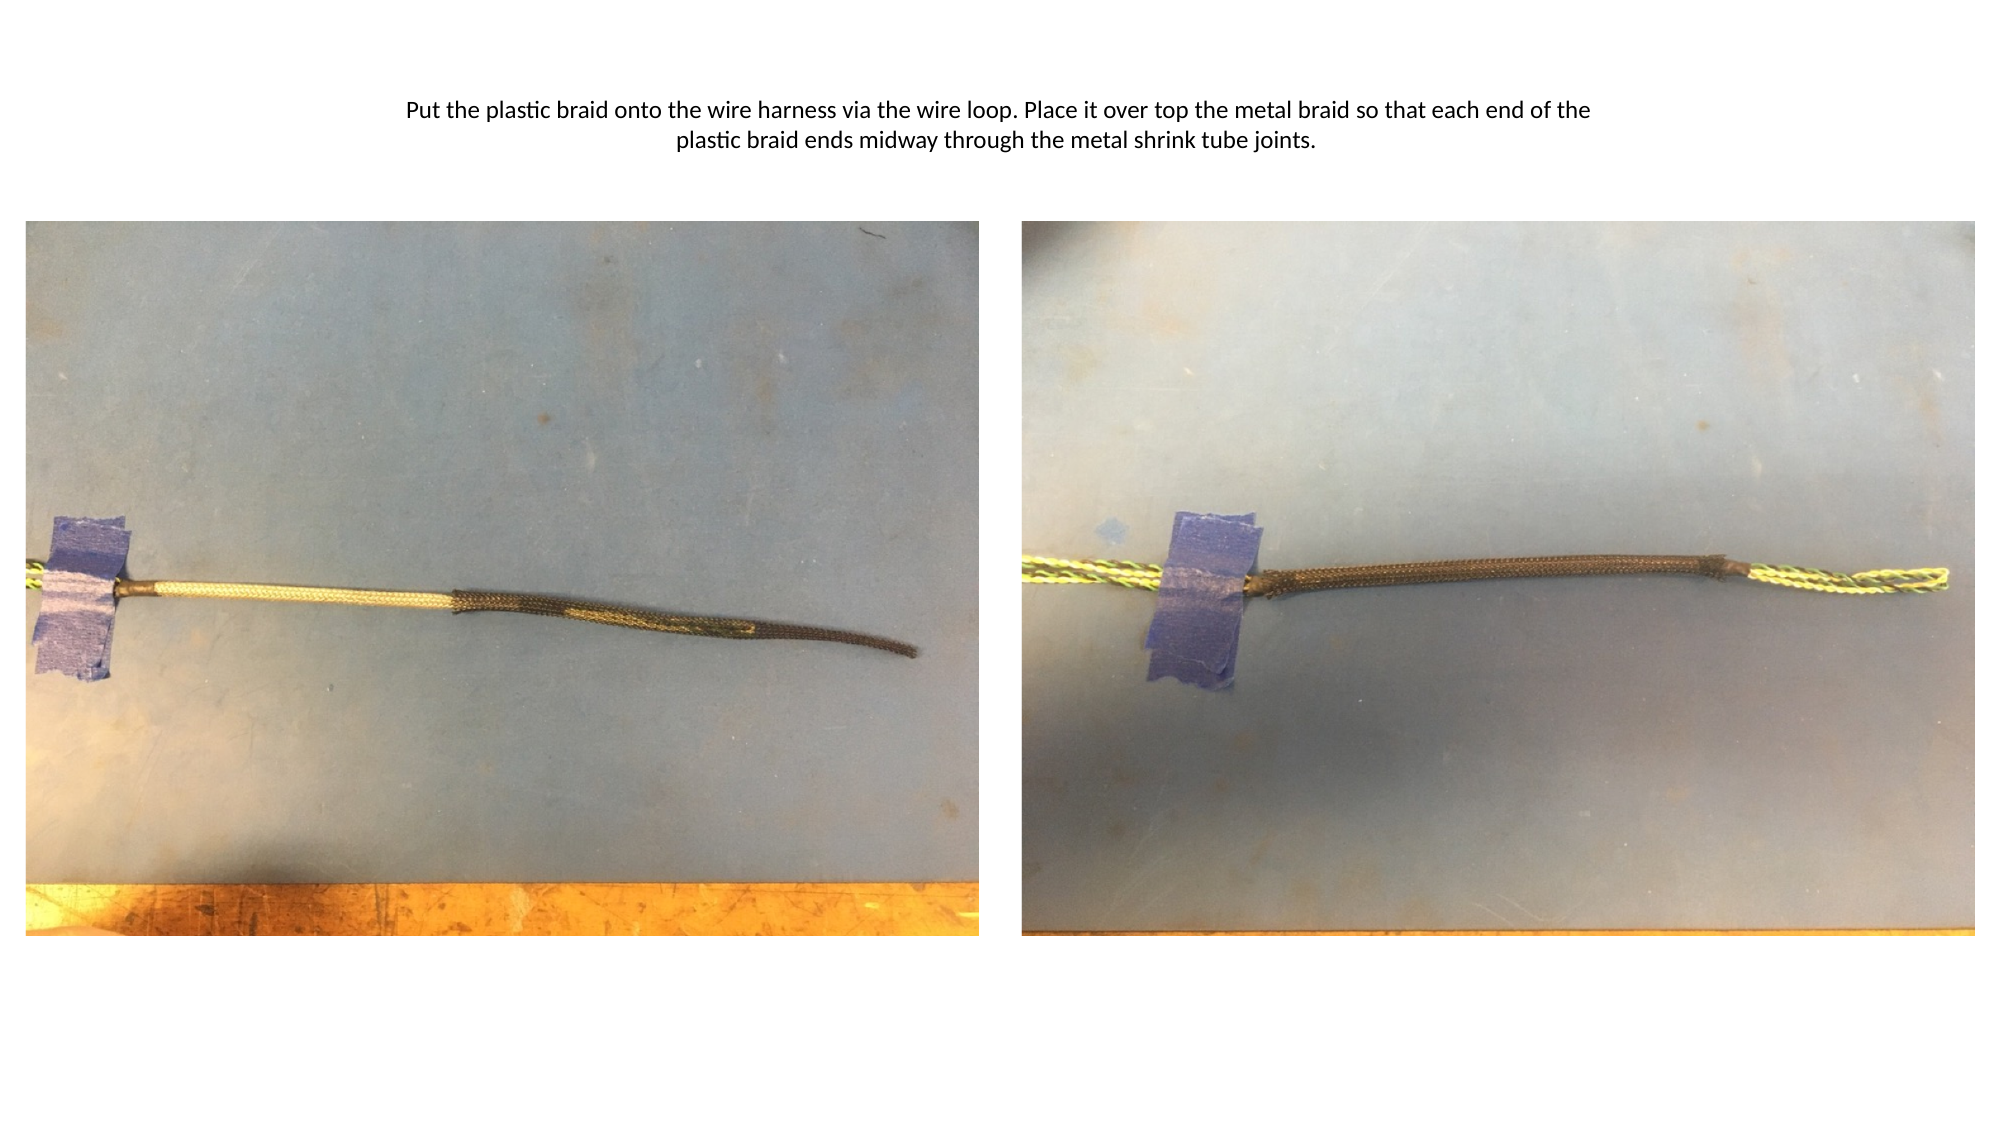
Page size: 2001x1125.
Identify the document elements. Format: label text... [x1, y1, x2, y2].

picture [27, 101, 978, 1055]
text_box Put the plastic braid onto the wire harness via the wire loop. Place it over top the metal braid so that each end of the plastic braid ends midway through the metal shrink tube joints. [375, 86, 1625, 162]
picture [1023, 101, 1974, 1055]
